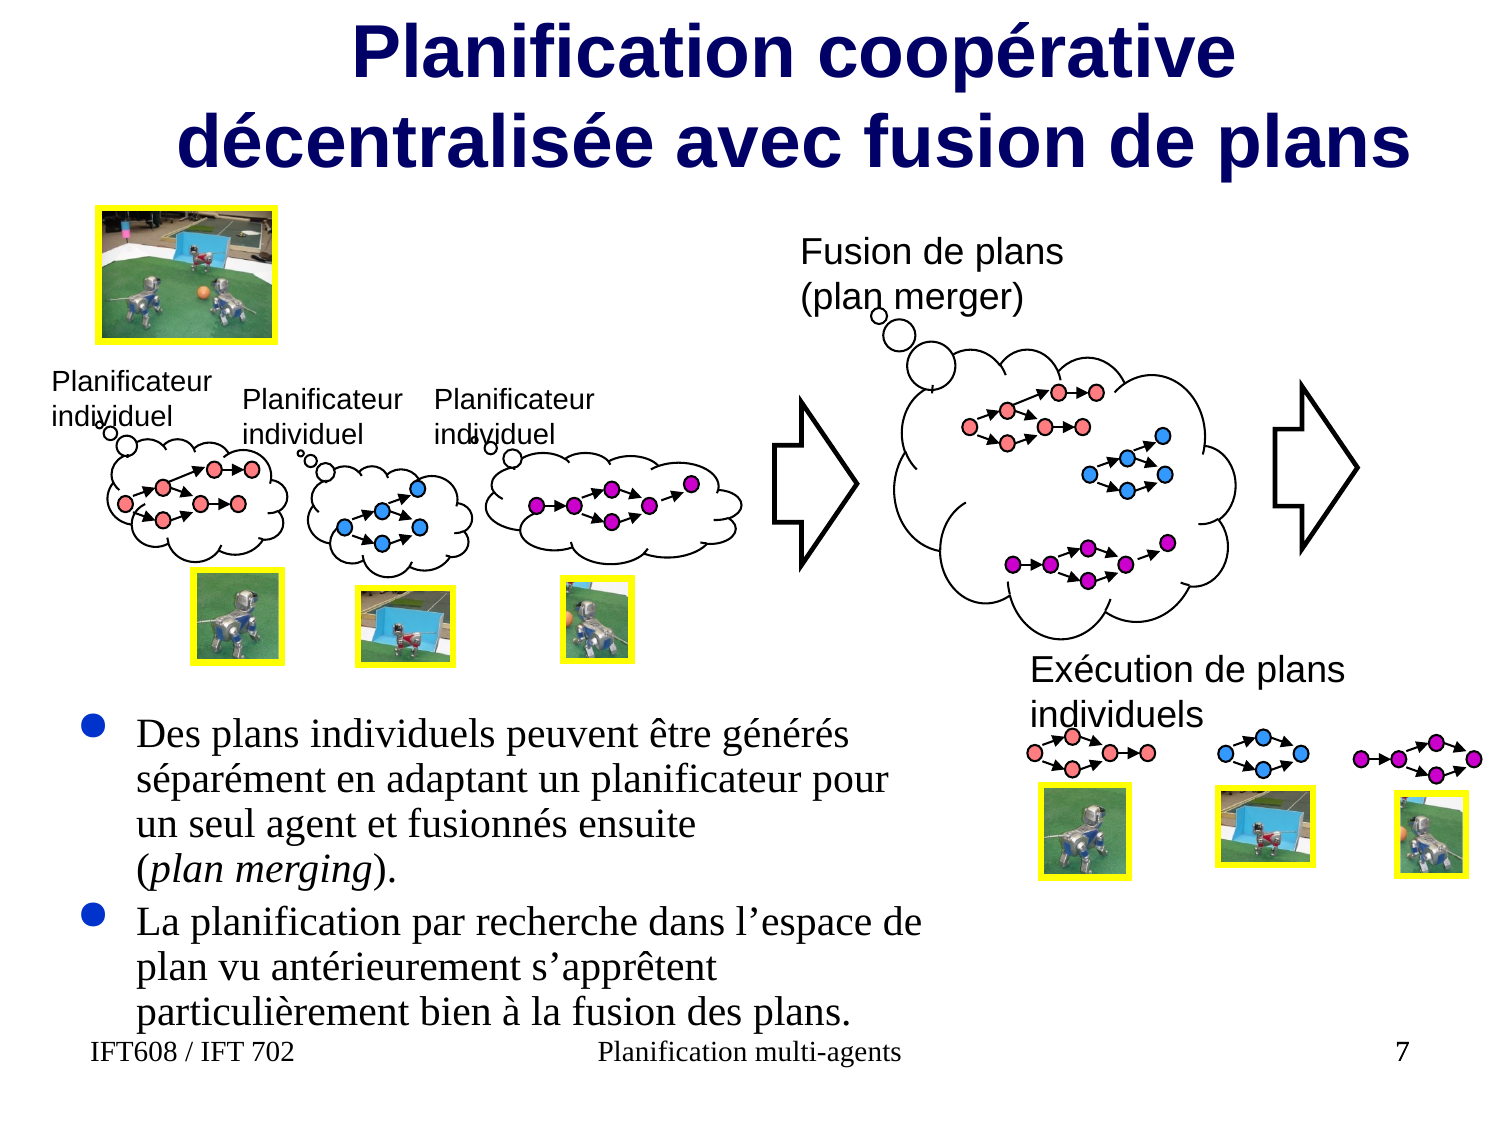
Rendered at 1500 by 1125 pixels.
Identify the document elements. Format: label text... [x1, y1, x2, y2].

picture [101, 210, 272, 339]
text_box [1005, 534, 1176, 590]
text_box [871, 307, 888, 325]
text_box [774, 402, 858, 566]
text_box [307, 465, 473, 578]
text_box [1027, 728, 1156, 778]
text_box [883, 319, 916, 352]
text_box Exécution de plans individuels [1015, 637, 1378, 743]
picture [360, 591, 451, 663]
title Planification coopérative décentralisée avec fusion de plans [152, 68, 1438, 190]
picture [196, 572, 279, 660]
text_box [1274, 386, 1358, 549]
slide_number IFT608 / IFT 702 [74, 1024, 426, 1103]
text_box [1081, 427, 1173, 500]
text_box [961, 384, 1105, 452]
picture [1400, 796, 1463, 874]
text_box Planificateur individuel [419, 372, 622, 458]
picture [1043, 787, 1127, 875]
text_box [1217, 729, 1309, 779]
text_box Planificateur individuel [227, 373, 419, 458]
picture [1220, 790, 1311, 862]
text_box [107, 438, 288, 562]
picture [565, 581, 629, 659]
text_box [485, 452, 742, 565]
text_box Fusion de plans (plan merger) [785, 219, 1083, 324]
list Des plans individuels peuvent être générés séparément en adaptant un planificateur pour un seul agent et fusionnés ensuite (plan merging). La planification par recherche dans l’espace de plan vu antérieurement s’apprêtent particulièrement bien à la fusion des plans. [64, 704, 943, 855]
text_box Planificateur individuel [36, 355, 239, 440]
text_box [894, 341, 1236, 640]
slide_number 7 [1074, 1024, 1426, 1103]
footer Planification multi-agents [512, 1024, 988, 1103]
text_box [1353, 734, 1482, 784]
